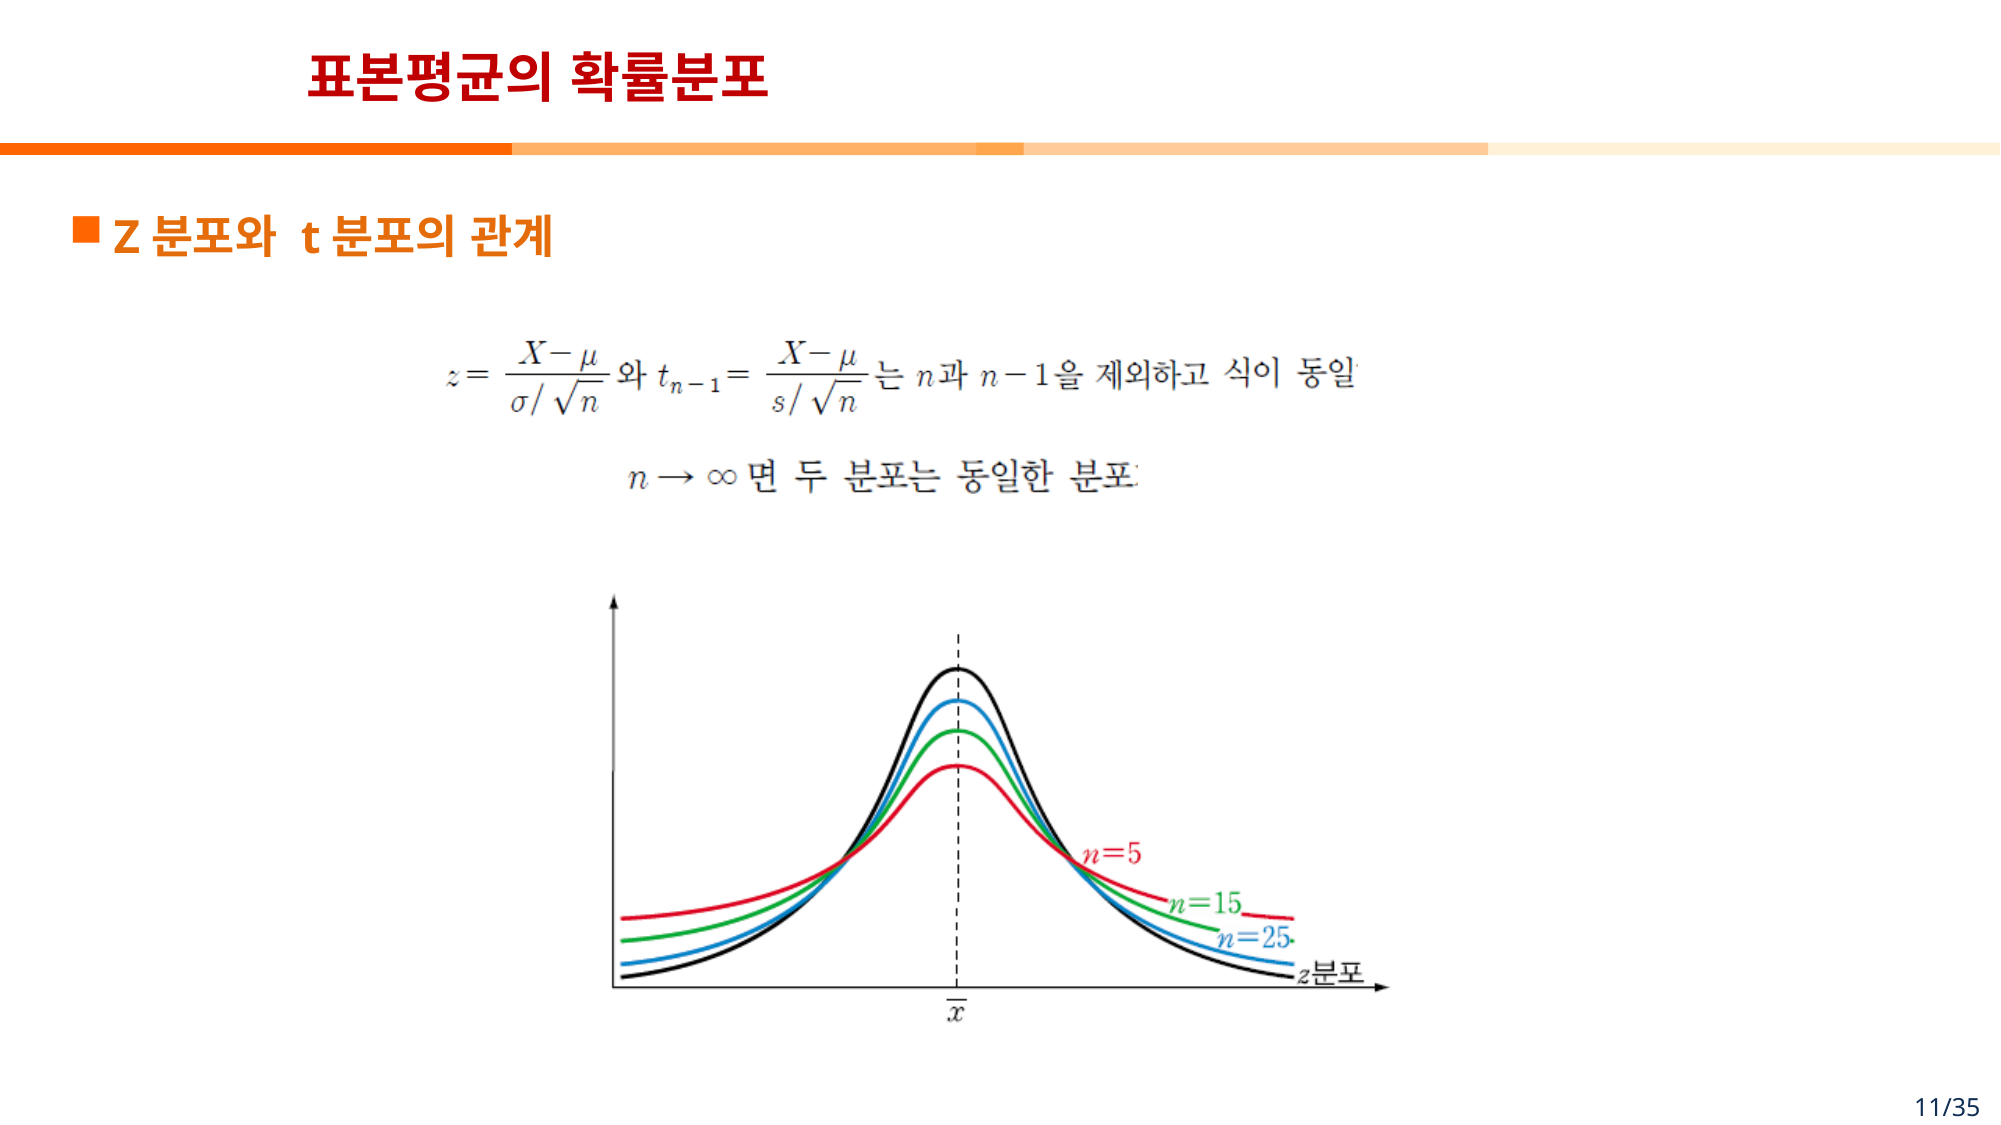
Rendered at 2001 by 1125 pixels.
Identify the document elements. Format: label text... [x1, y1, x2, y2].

picture [444, 337, 1213, 422]
picture [602, 585, 1398, 1029]
list Z분포와 t분포의 관계 [54, 172, 1945, 1071]
title 표본평균의 확률분포 [291, 31, 1532, 122]
picture [621, 455, 1138, 505]
picture [1219, 354, 1359, 393]
